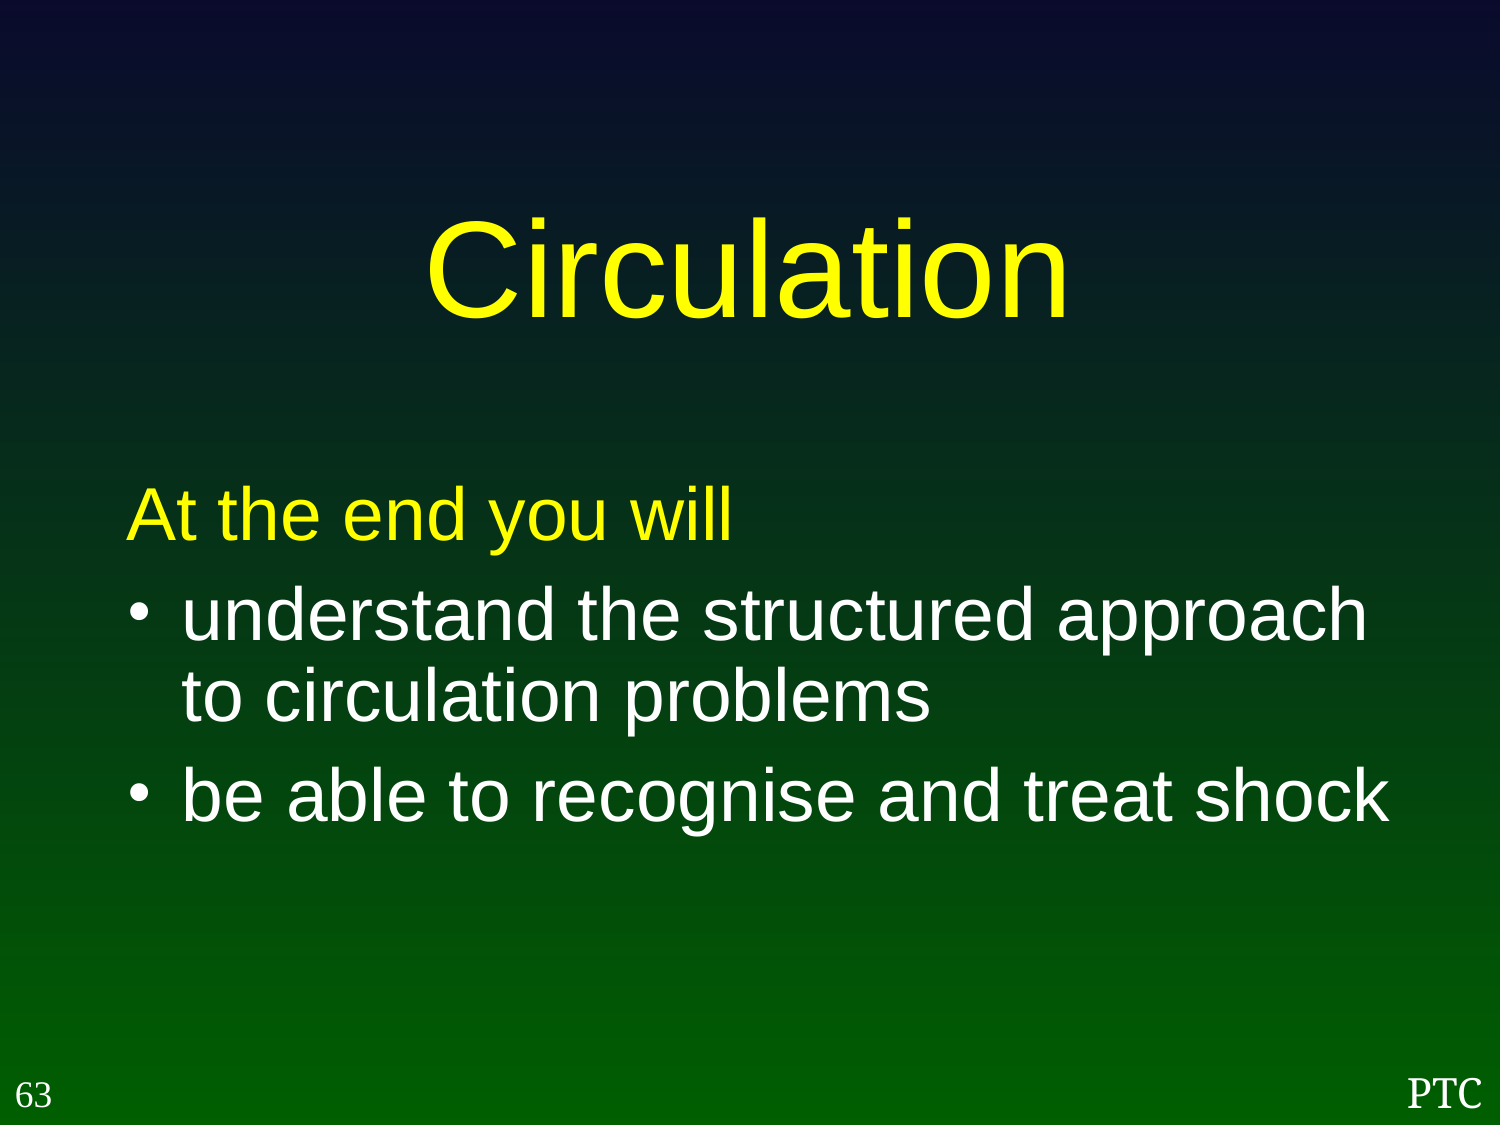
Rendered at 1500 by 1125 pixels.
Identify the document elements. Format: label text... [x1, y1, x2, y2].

text_box Circulation [111, 168, 1387, 357]
text_box At the end you will understand the structured approach to circulation problems be able to recognise and treat shock [111, 468, 1441, 916]
text_box 63 [0, 1061, 68, 1123]
